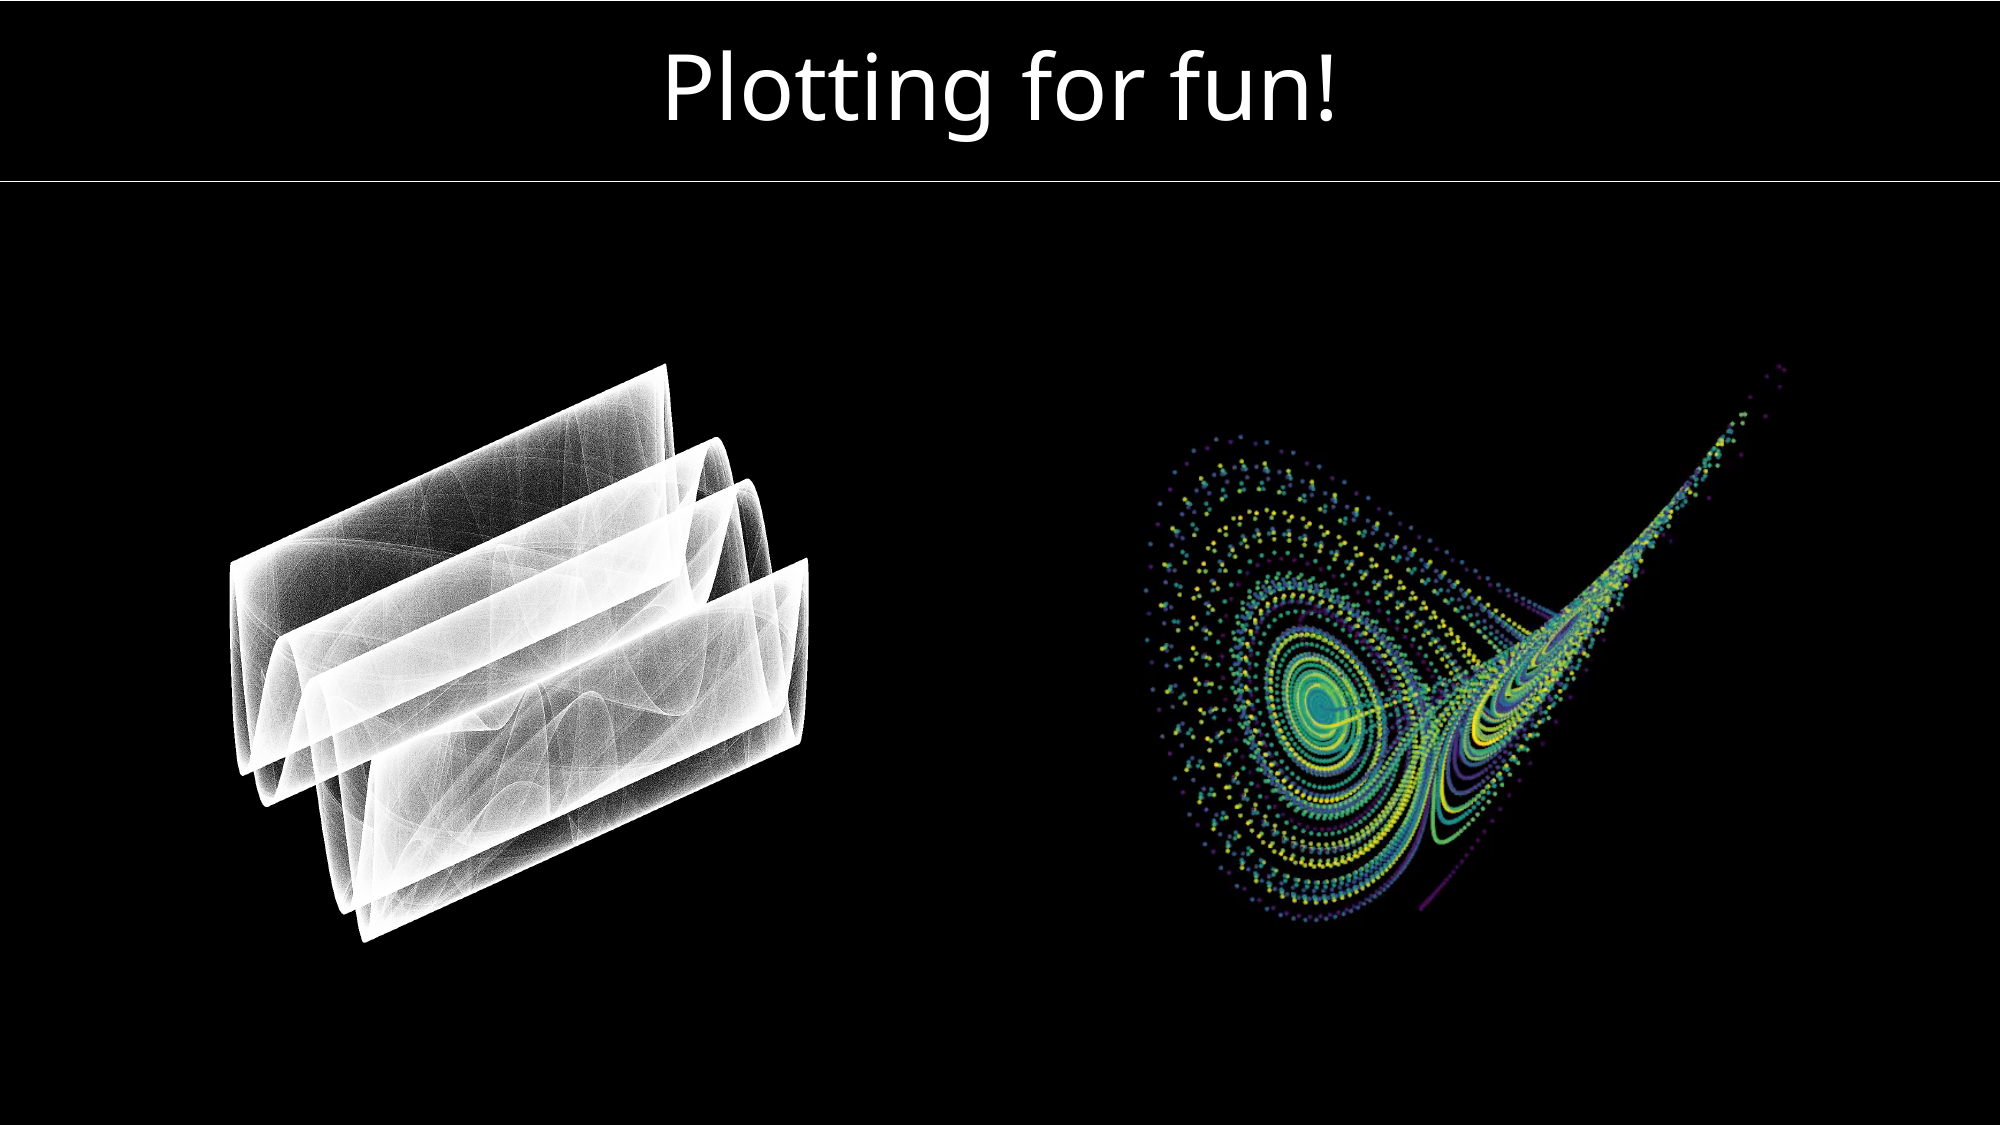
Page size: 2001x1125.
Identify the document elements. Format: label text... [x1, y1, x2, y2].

title Plotting for fun! [0, 0, 2000, 182]
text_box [1015, 209, 1915, 1098]
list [85, 219, 953, 1087]
